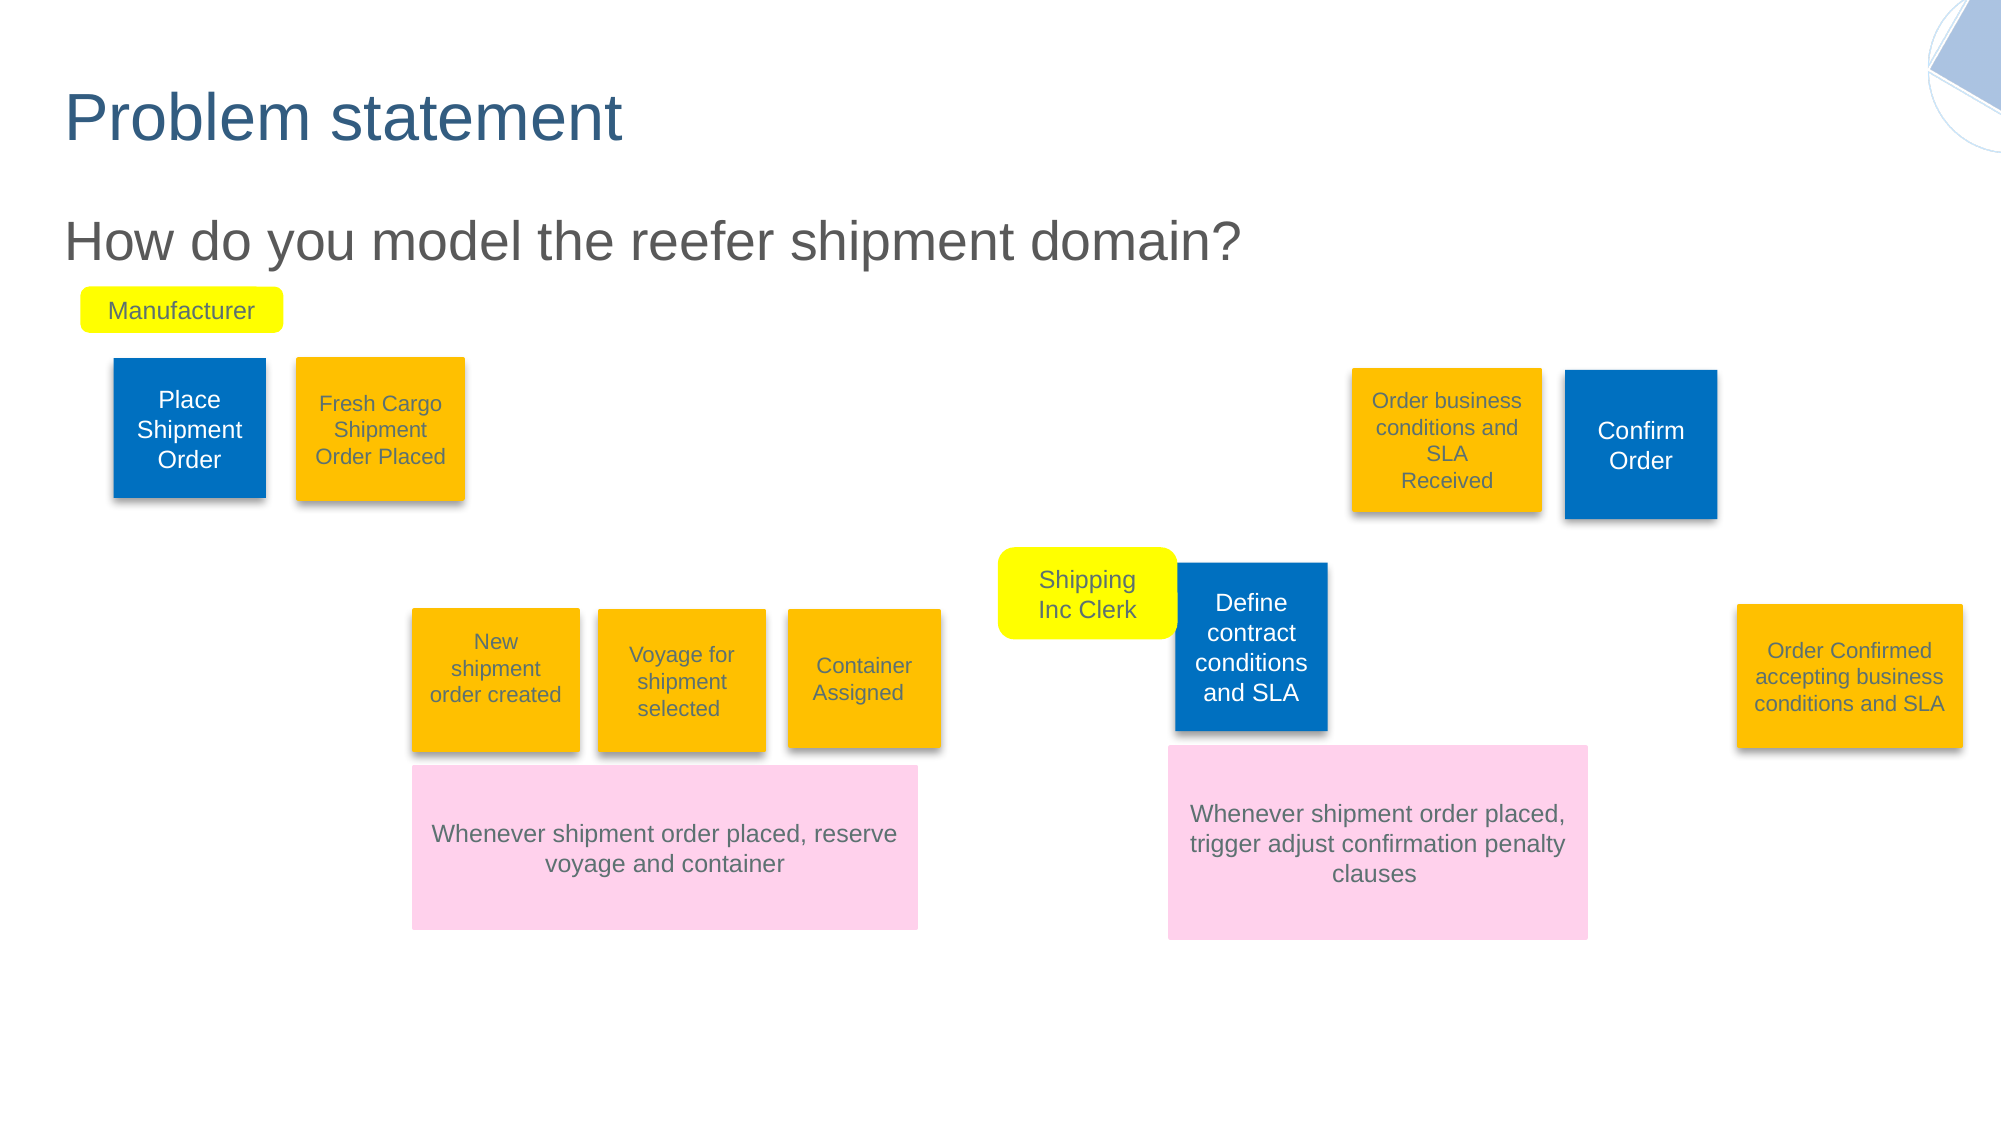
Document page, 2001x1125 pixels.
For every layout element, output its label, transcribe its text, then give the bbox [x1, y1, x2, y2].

title Problem statement [64, 9, 1850, 155]
text_box Fresh Cargo Shipment Order Placed [296, 357, 465, 501]
text_box Define contract conditions and SLA [1173, 560, 1330, 733]
list How do you model the reefer shipment domain? [64, 197, 1900, 317]
text_box Manufacturer [80, 286, 284, 333]
text_box Whenever shipment order placed, trigger adjust confirmation penalty clauses [1168, 745, 1588, 940]
text_box Voyage for shipment selected [598, 609, 766, 752]
text_box Whenever shipment order placed, reserve voyage and container [412, 765, 918, 930]
text_box Container Assigned [788, 609, 941, 748]
text_box Shipping Inc Clerk [997, 547, 1178, 640]
text_box Submit order Update Order Accept Order Get Submitted Orders [1924, 0, 2001, 154]
text_box Order Confirmed accepting business conditions and SLA [1737, 604, 1963, 748]
text_box Place Shipment Order [112, 356, 268, 500]
text_box Order business conditions and SLA Received [1352, 368, 1542, 512]
text_box Confirm Order [1563, 368, 1719, 521]
text_box New shipment order created [412, 608, 580, 752]
